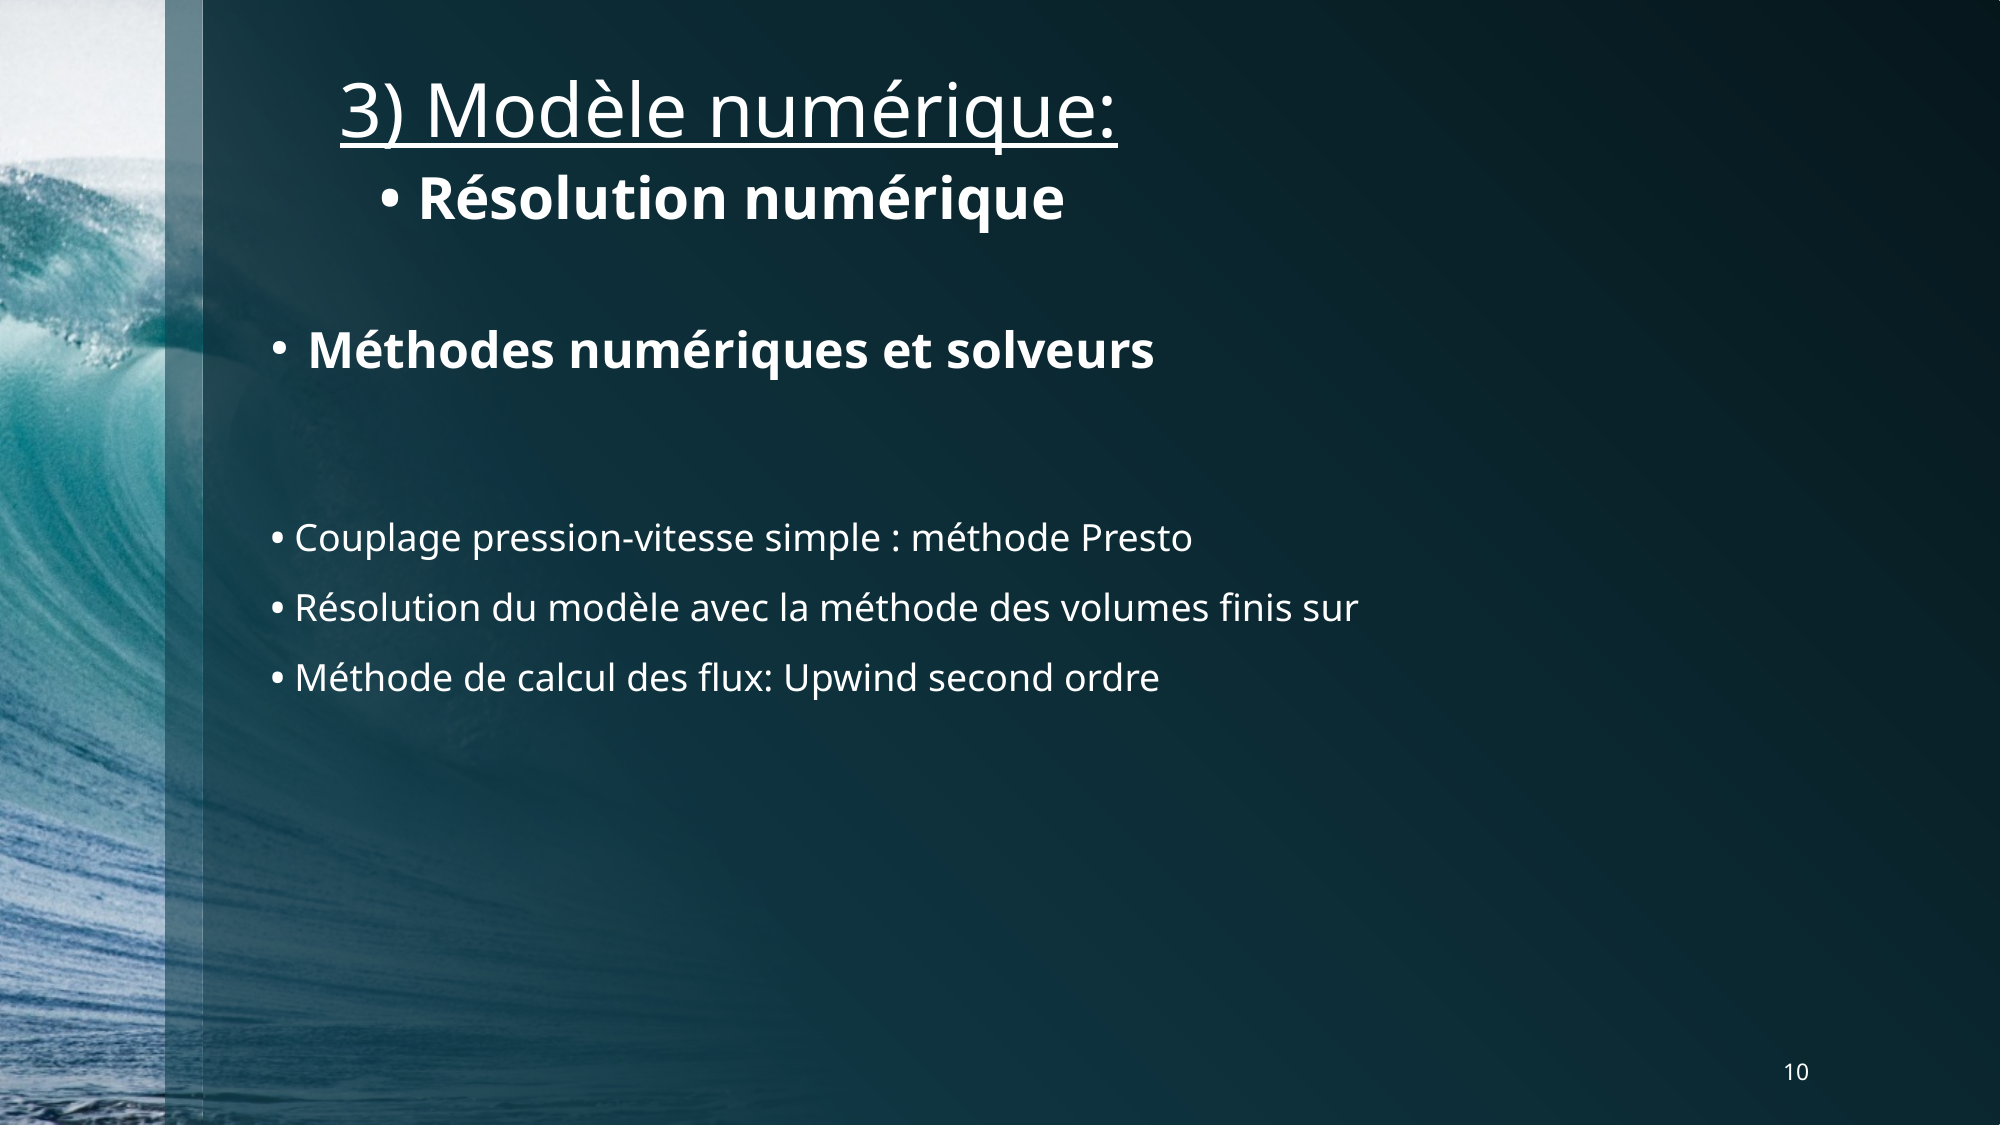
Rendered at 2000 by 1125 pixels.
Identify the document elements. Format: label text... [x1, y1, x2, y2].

title 3) Modèle numérique: [324, 0, 1825, 161]
picture [0, 0, 2000, 1125]
text_box • Résolution numérique [364, 39, 1865, 240]
slide_number 10 [1649, 1050, 1825, 1096]
